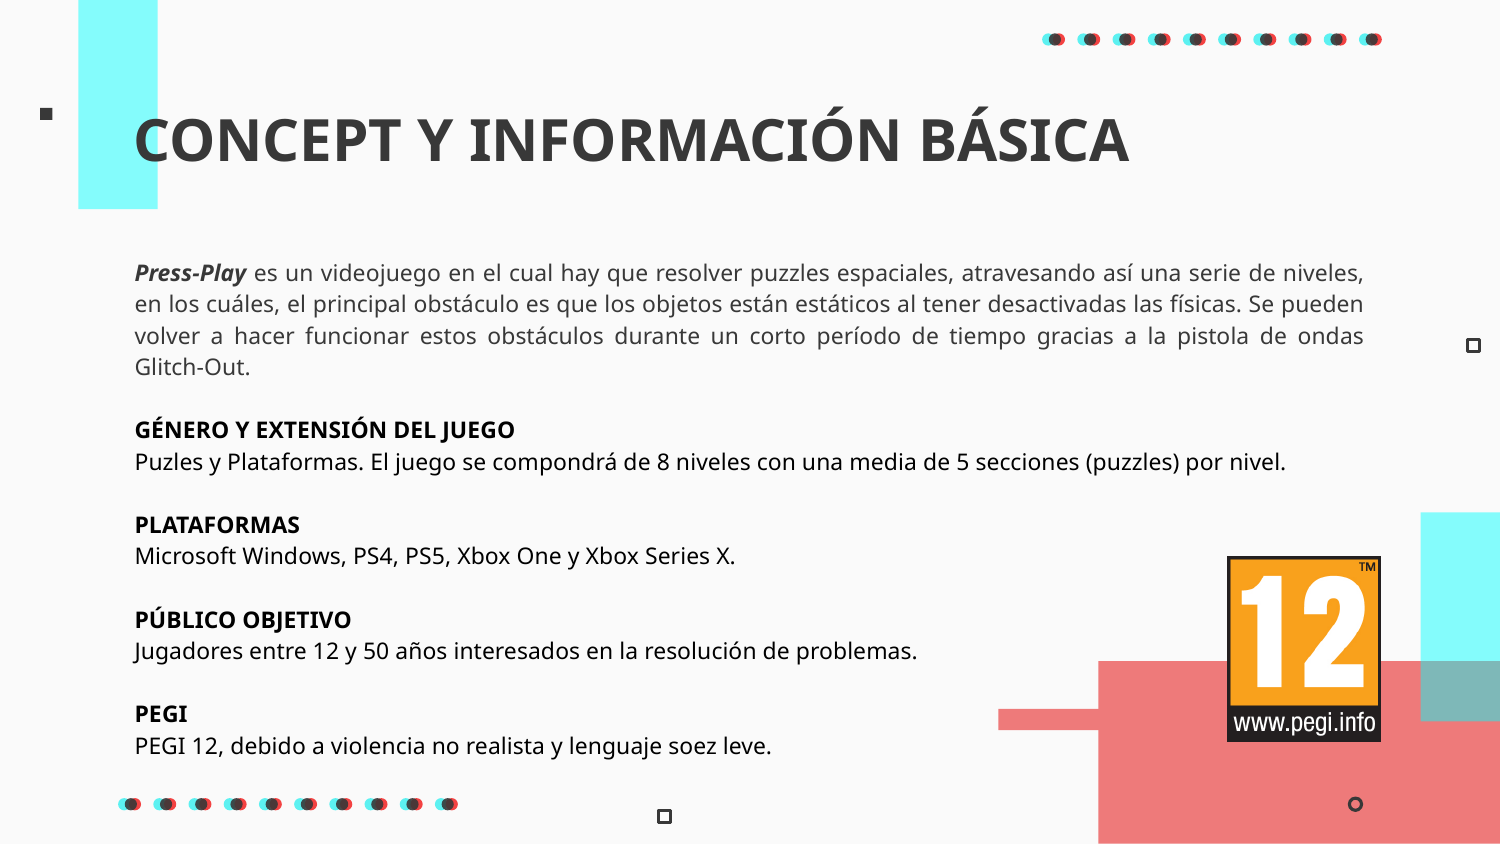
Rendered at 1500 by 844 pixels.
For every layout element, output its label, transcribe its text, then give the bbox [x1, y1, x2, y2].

picture [1227, 555, 1382, 743]
title CONCEPT Y INFORMACIÓN BÁSICA [118, 88, 1382, 182]
list Press-Play es un videojuego en el cual hay que resolver puzzles espaciales, atravesando así una serie de niveles, en los cuáles, el principal obstáculo es que los objetos están estáticos al tener desactivadas las físicas. Se pueden volver a hacer funcionar estos obstáculos durante un corto período de tiempo gracias a la pistola de ondas Glitch-Out. GÉNERO Y EXTENSIÓN DEL JUEGO Puzles y Plataformas. El juego se compondrá de 8 niveles con una media de 5 secciones (puzzles) por nivel. PLATAFORMAS Microsoft Windows, PS4, PS5, Xbox One y Xbox Series X. PÚBLICO OBJETIVO Jugadores entre 12 y 50 años interesados en la resolución de problemas. PEGI PEGI 12, debido a violencia no realista y lenguaje soez leve. [119, 239, 1381, 820]
